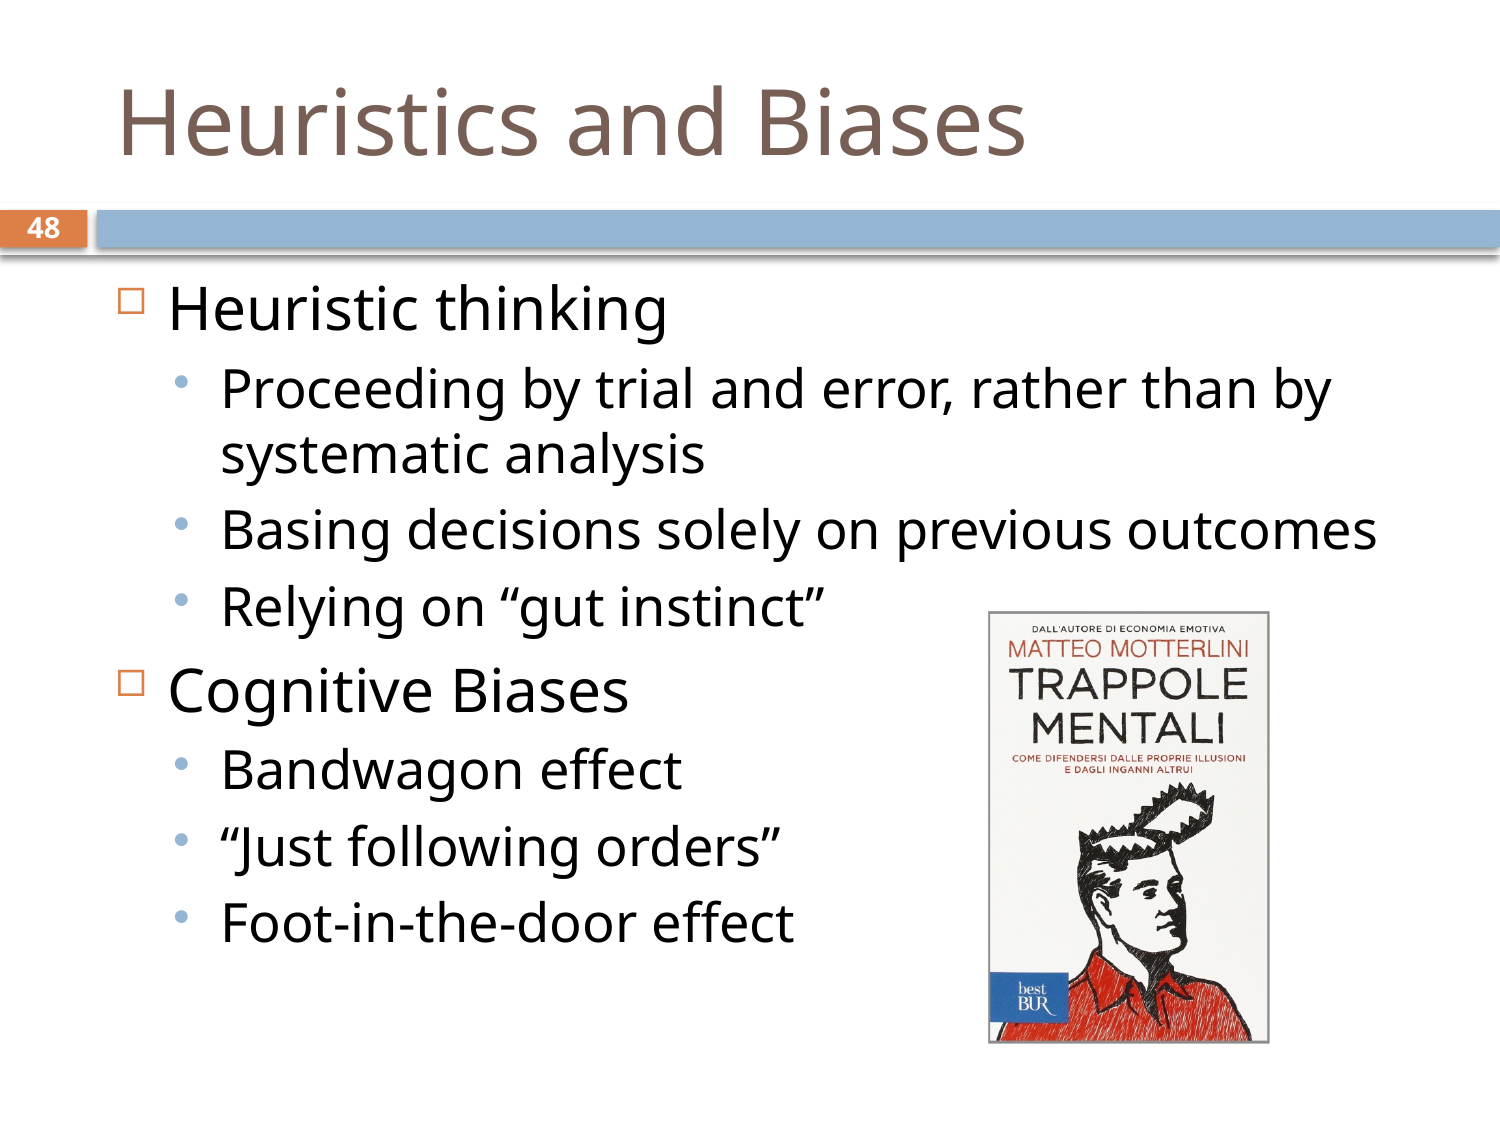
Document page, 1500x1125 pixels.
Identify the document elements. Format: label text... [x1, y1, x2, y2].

slide_number 48 [0, 208, 88, 249]
picture [985, 609, 1271, 1045]
title Heuristics and Biases [100, 37, 1438, 200]
list Heuristic thinking Proceeding by trial and error, rather than by systematic analysis Basing decisions solely on previous outcomes Relying on “gut instinct” Cognitive Biases Bandwagon effect “Just following orders” Foot-in-the-door effect [100, 262, 1438, 1000]
